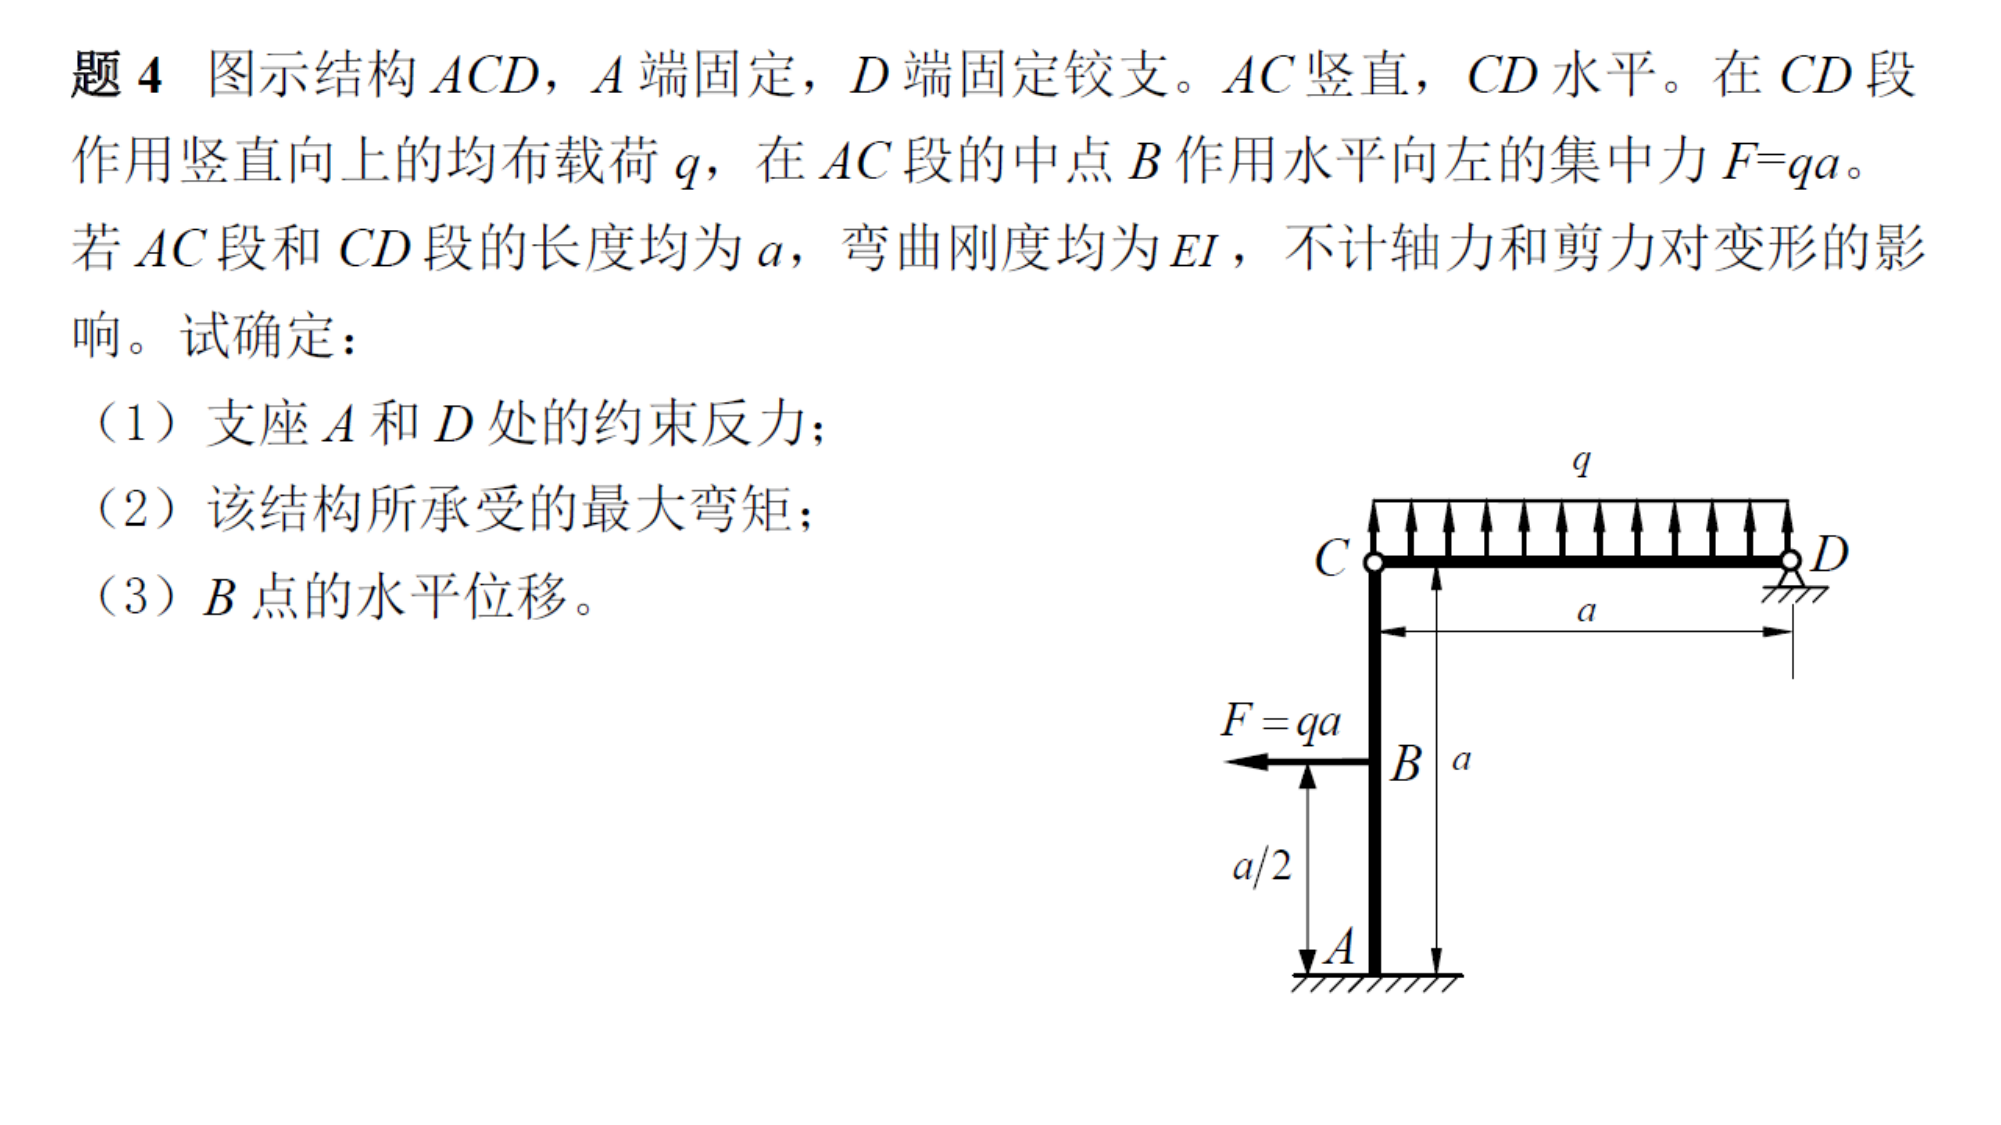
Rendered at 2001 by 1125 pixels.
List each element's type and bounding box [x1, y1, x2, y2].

picture [59, 32, 1941, 1014]
